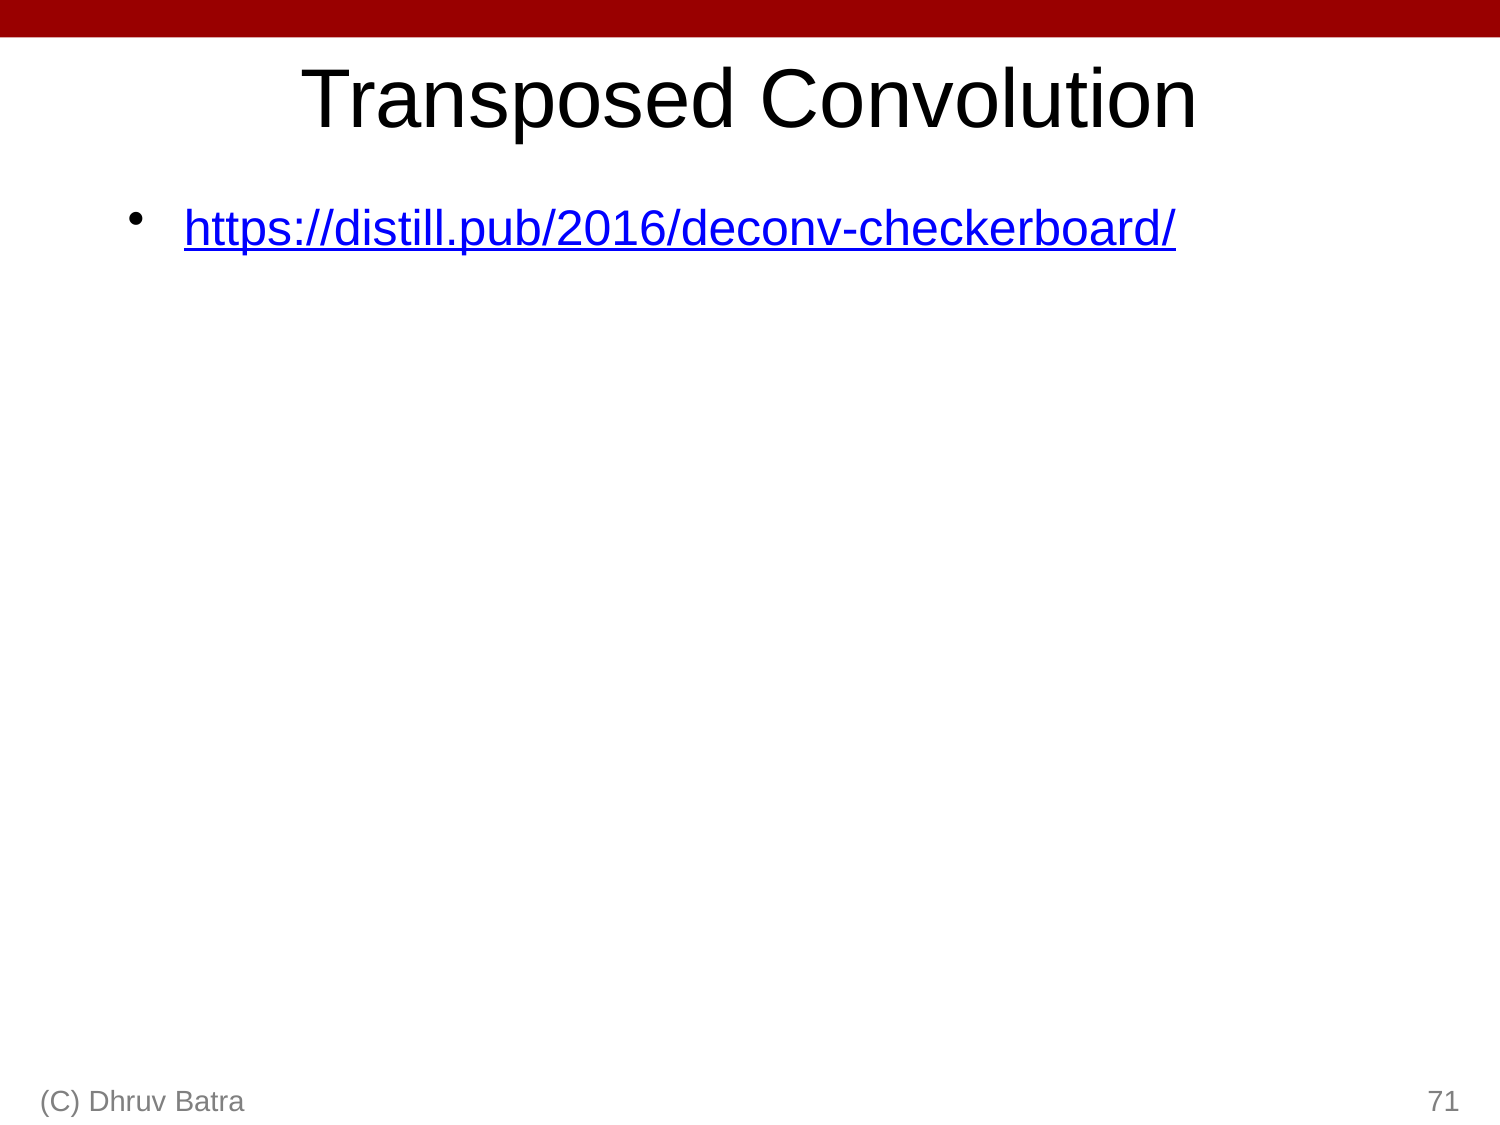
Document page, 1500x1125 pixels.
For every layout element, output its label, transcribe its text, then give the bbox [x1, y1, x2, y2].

footer (C) Dhruv Batra [24, 1049, 501, 1125]
list https://distill.pub/2016/deconv-checkerboard/ [112, 187, 1388, 1051]
title Transposed Convolution [0, 37, 1500, 151]
slide_number 71 [1162, 1049, 1476, 1125]
